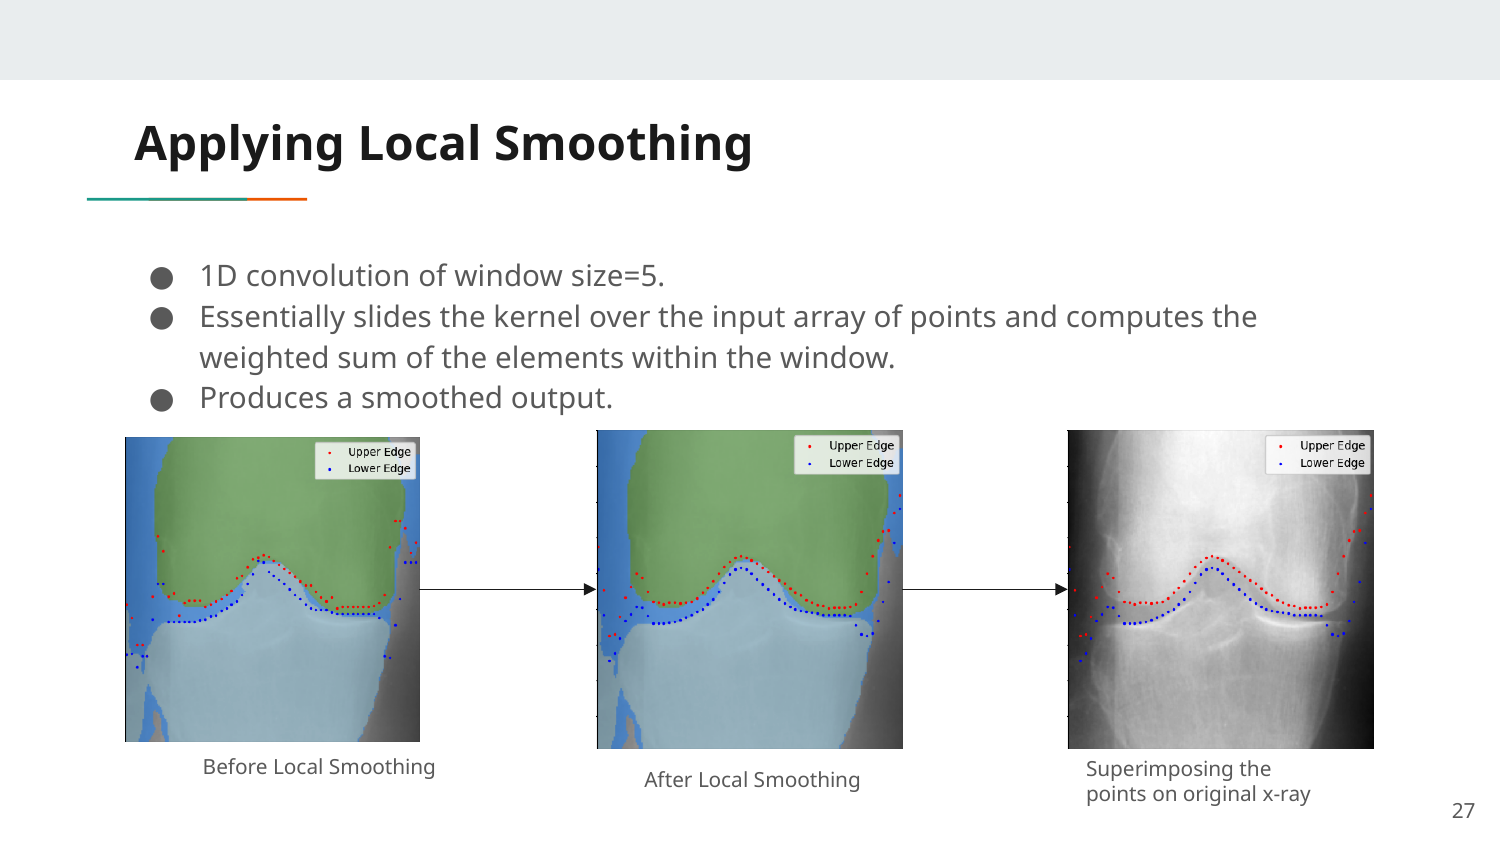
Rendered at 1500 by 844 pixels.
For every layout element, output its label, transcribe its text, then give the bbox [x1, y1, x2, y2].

picture [125, 436, 420, 742]
text_box After Local Smoothing [629, 755, 904, 804]
text_box Superimposing the points on original x-ray [1071, 757, 1345, 821]
list 1D convolution of window size=5. Essentially slides the kernel over the input array of points and computes the weighted sum of the elements within the window. Produces a smoothed output. [113, 236, 1375, 431]
picture [1067, 429, 1375, 749]
text_box Before Local Smoothing [187, 741, 462, 792]
title Applying Local Smoothing [119, 97, 1381, 186]
slide_number ‹#› [1400, 779, 1491, 844]
picture [595, 429, 903, 749]
